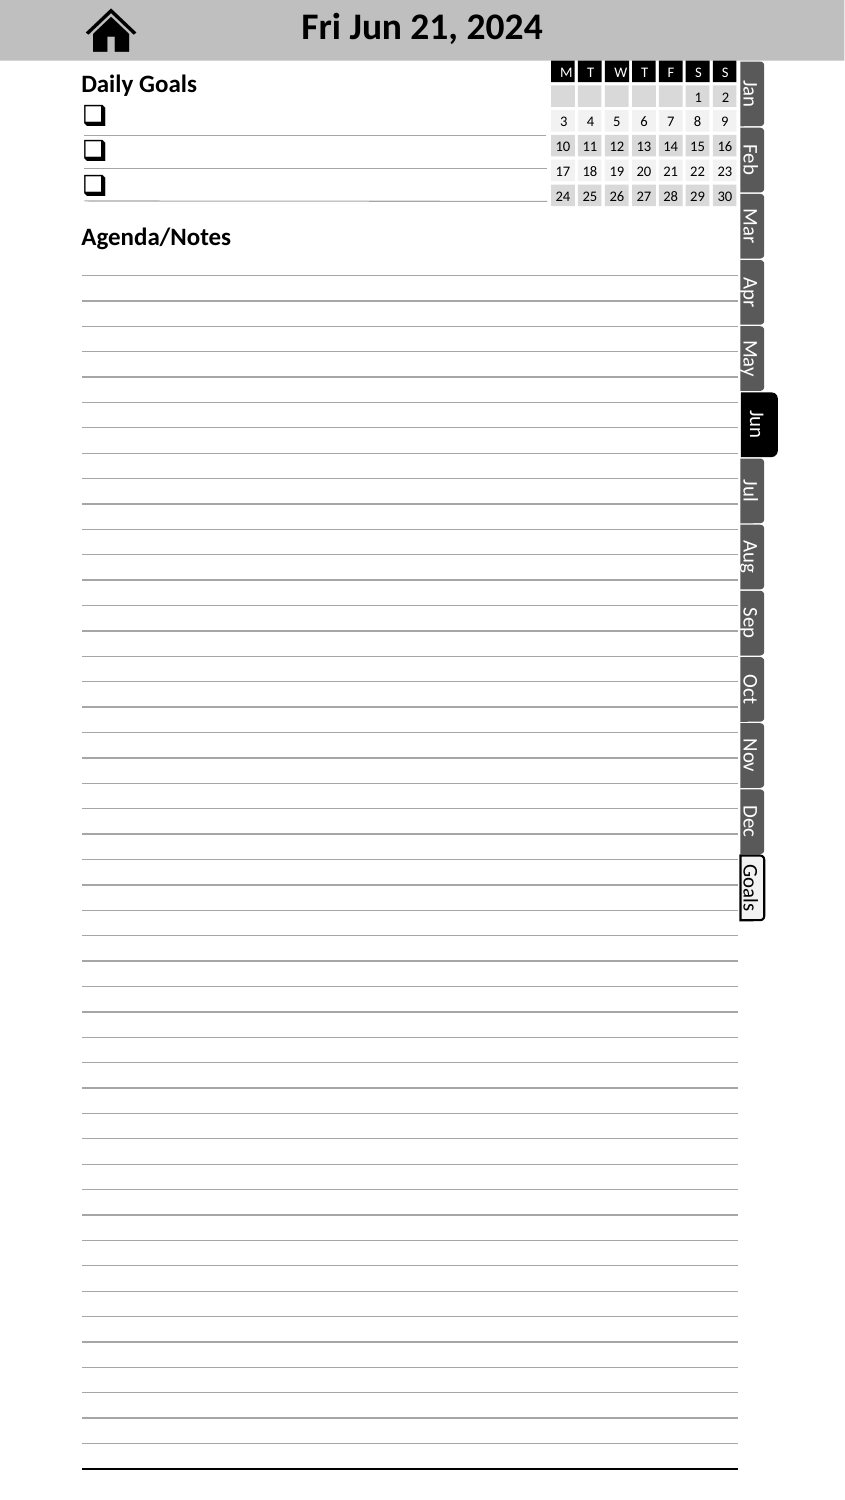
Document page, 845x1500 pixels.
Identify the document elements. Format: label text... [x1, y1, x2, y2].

picture [82, 1, 140, 59]
list Fri Jun 21, 2024 [190, 0, 655, 61]
